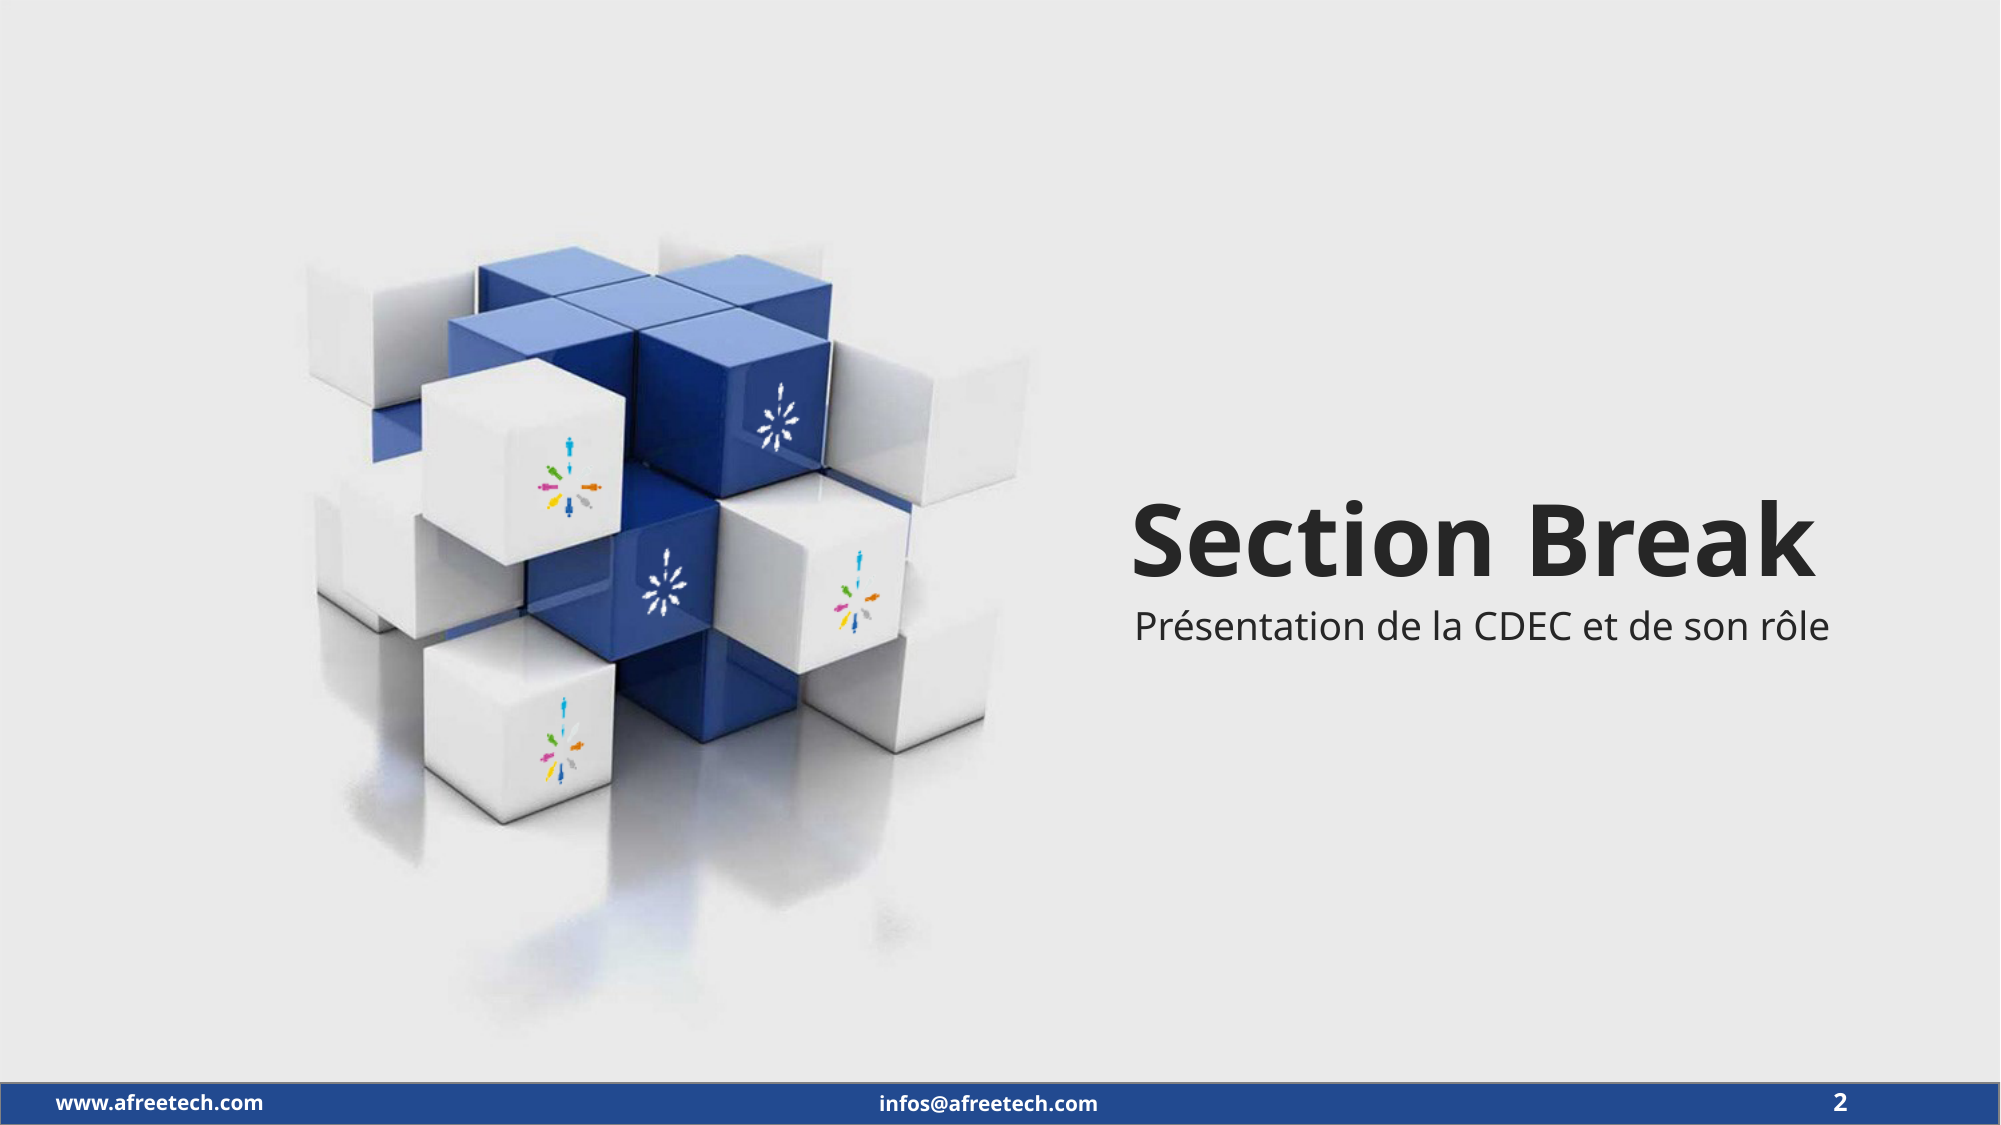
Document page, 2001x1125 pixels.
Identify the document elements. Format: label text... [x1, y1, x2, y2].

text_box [1116, 468, 1904, 657]
slide_number 2 [1412, 1081, 1863, 1125]
picture [0, 0, 2000, 1082]
